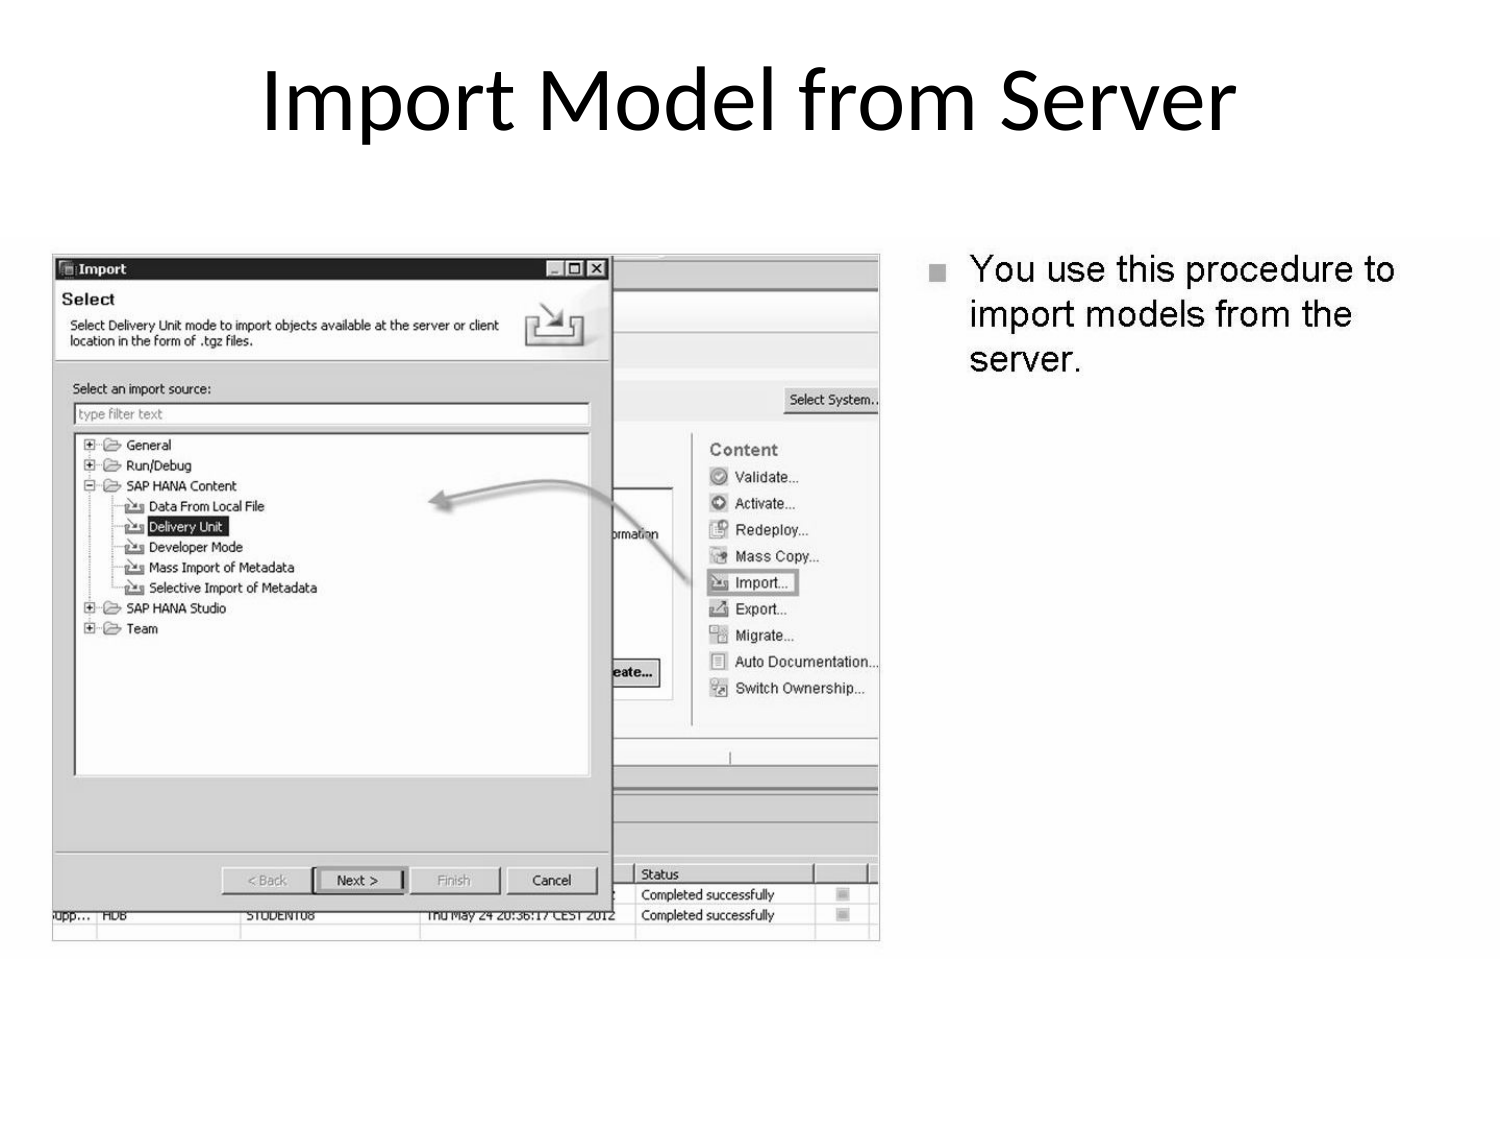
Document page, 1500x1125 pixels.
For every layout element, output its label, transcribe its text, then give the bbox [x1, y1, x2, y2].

title Import Model from Server [75, 0, 1425, 188]
picture [0, 237, 1500, 959]
